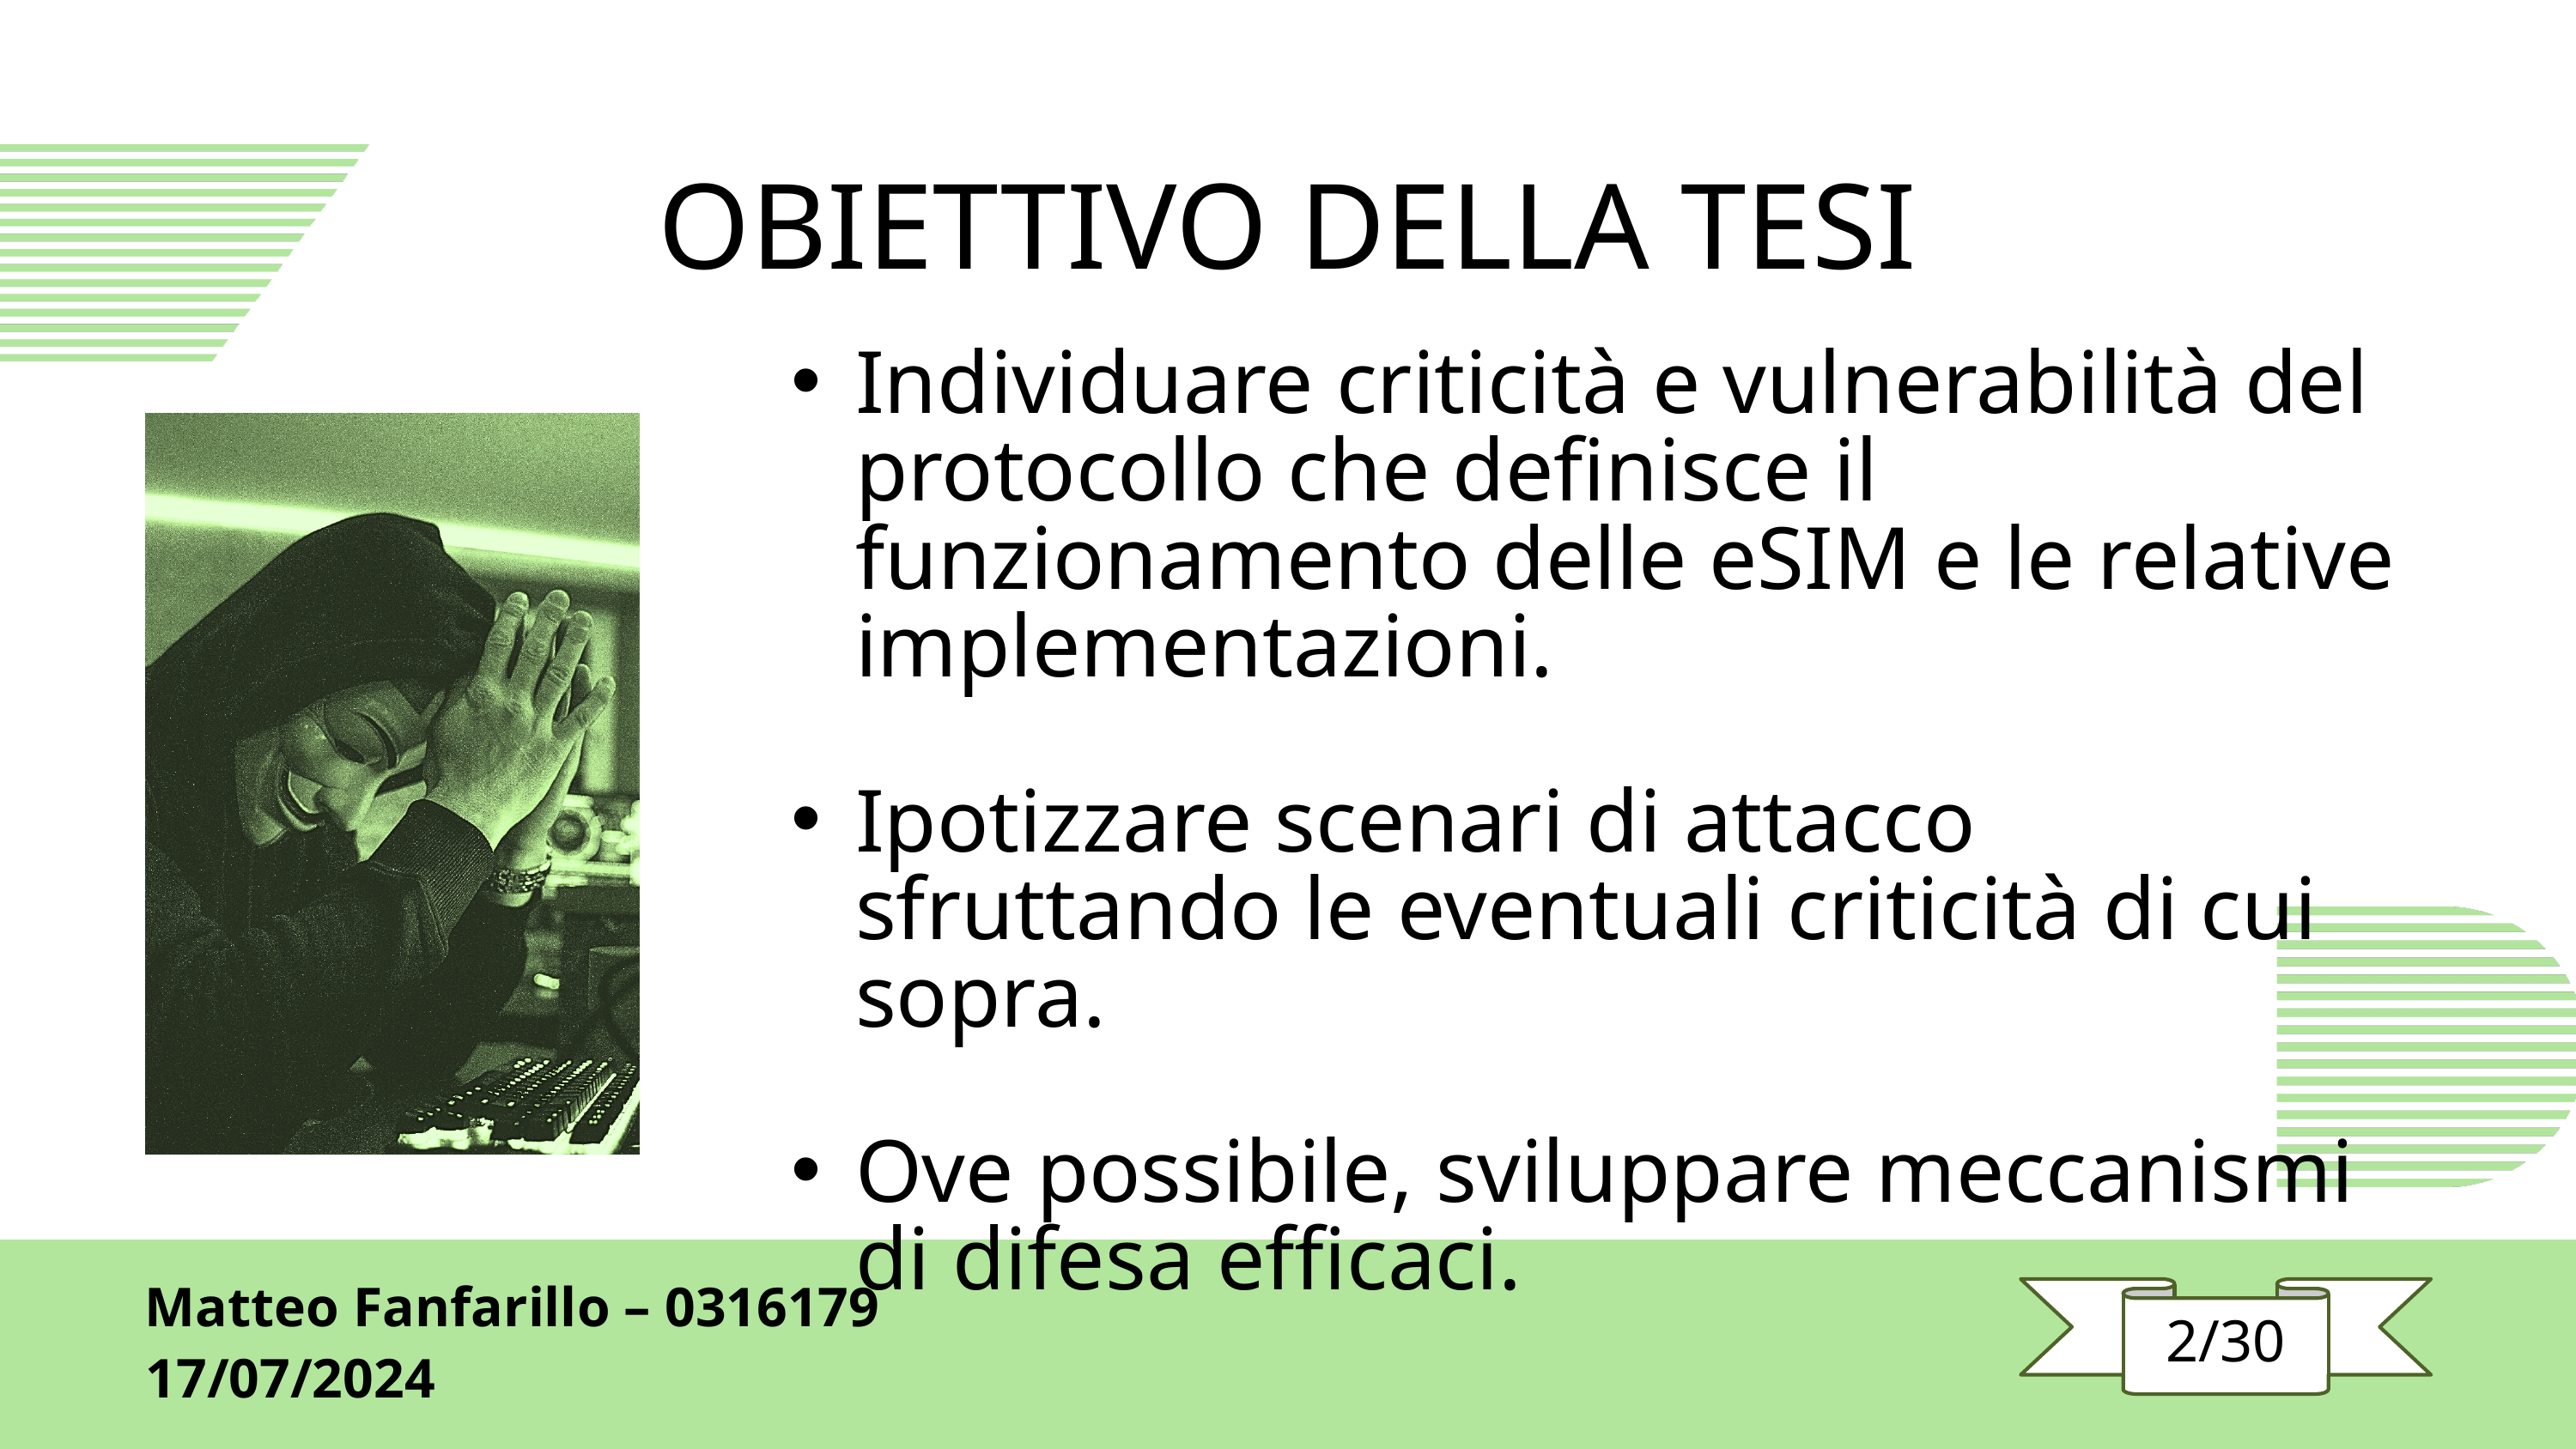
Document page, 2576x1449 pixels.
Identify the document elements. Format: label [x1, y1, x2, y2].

text_box [0, 1239, 2576, 1449]
text_box [144, 211, 2432, 1131]
picture [145, 412, 641, 1155]
text_box [0, 0, 2576, 1236]
text_box [723, 96, 1853, 341]
